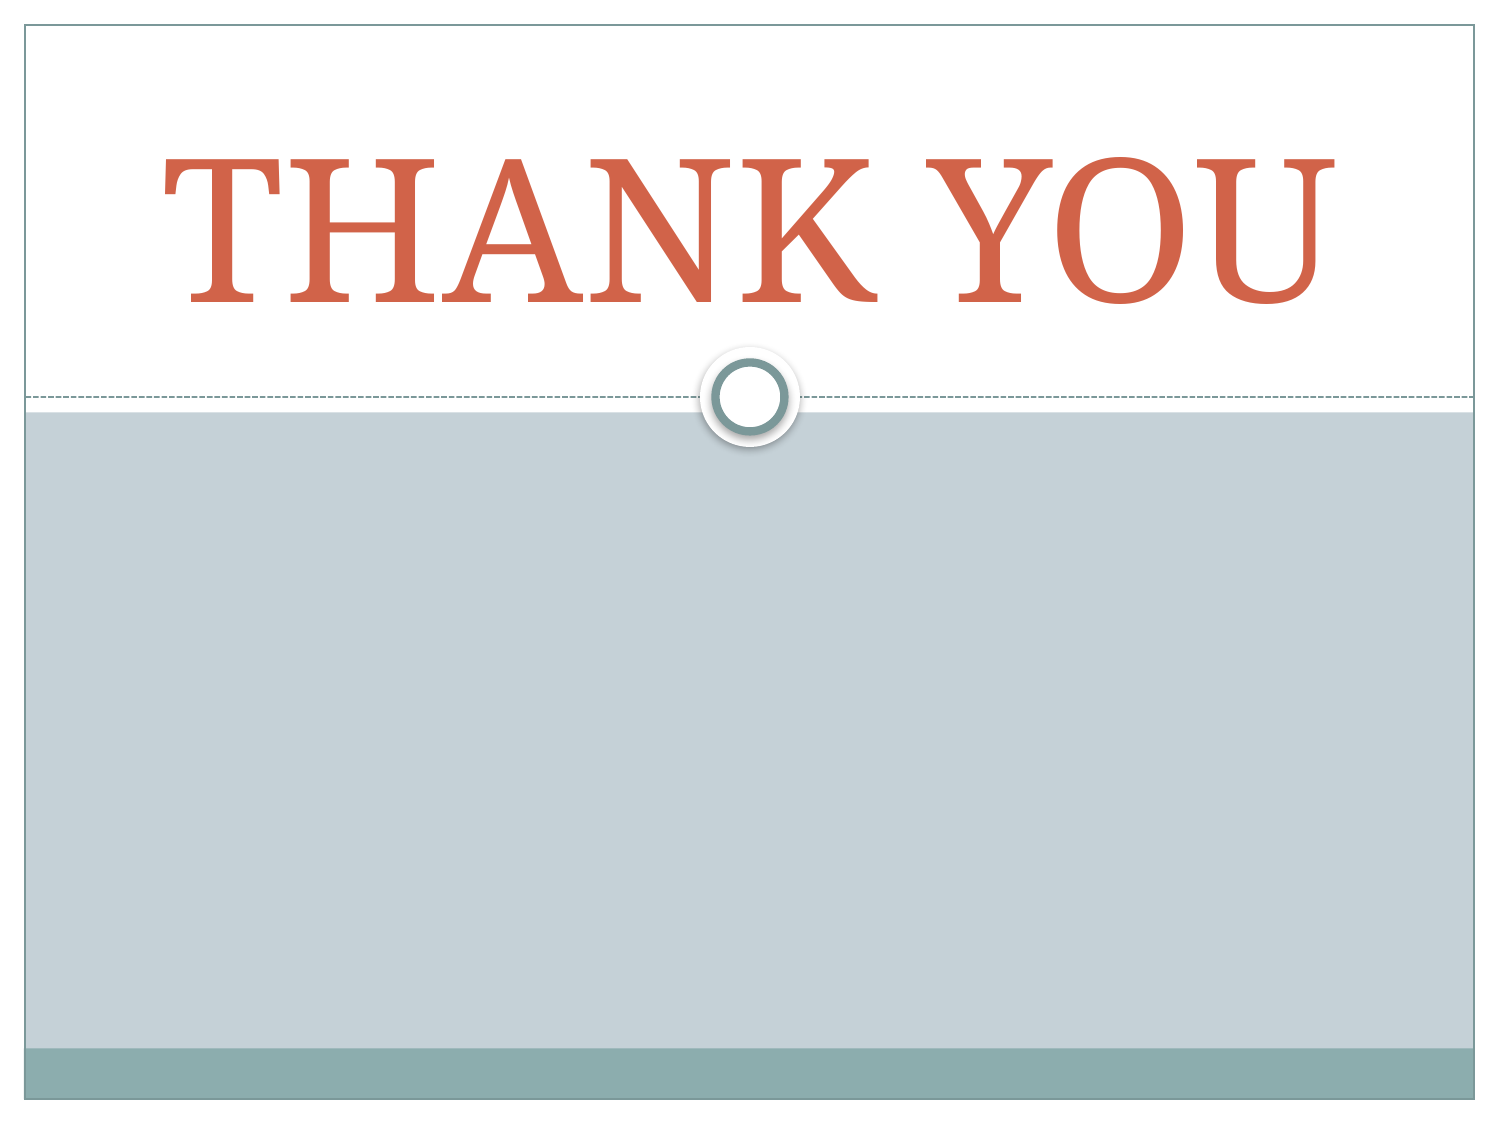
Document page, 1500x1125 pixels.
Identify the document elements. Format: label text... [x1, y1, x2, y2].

title THANK YOU [112, 62, 1388, 350]
